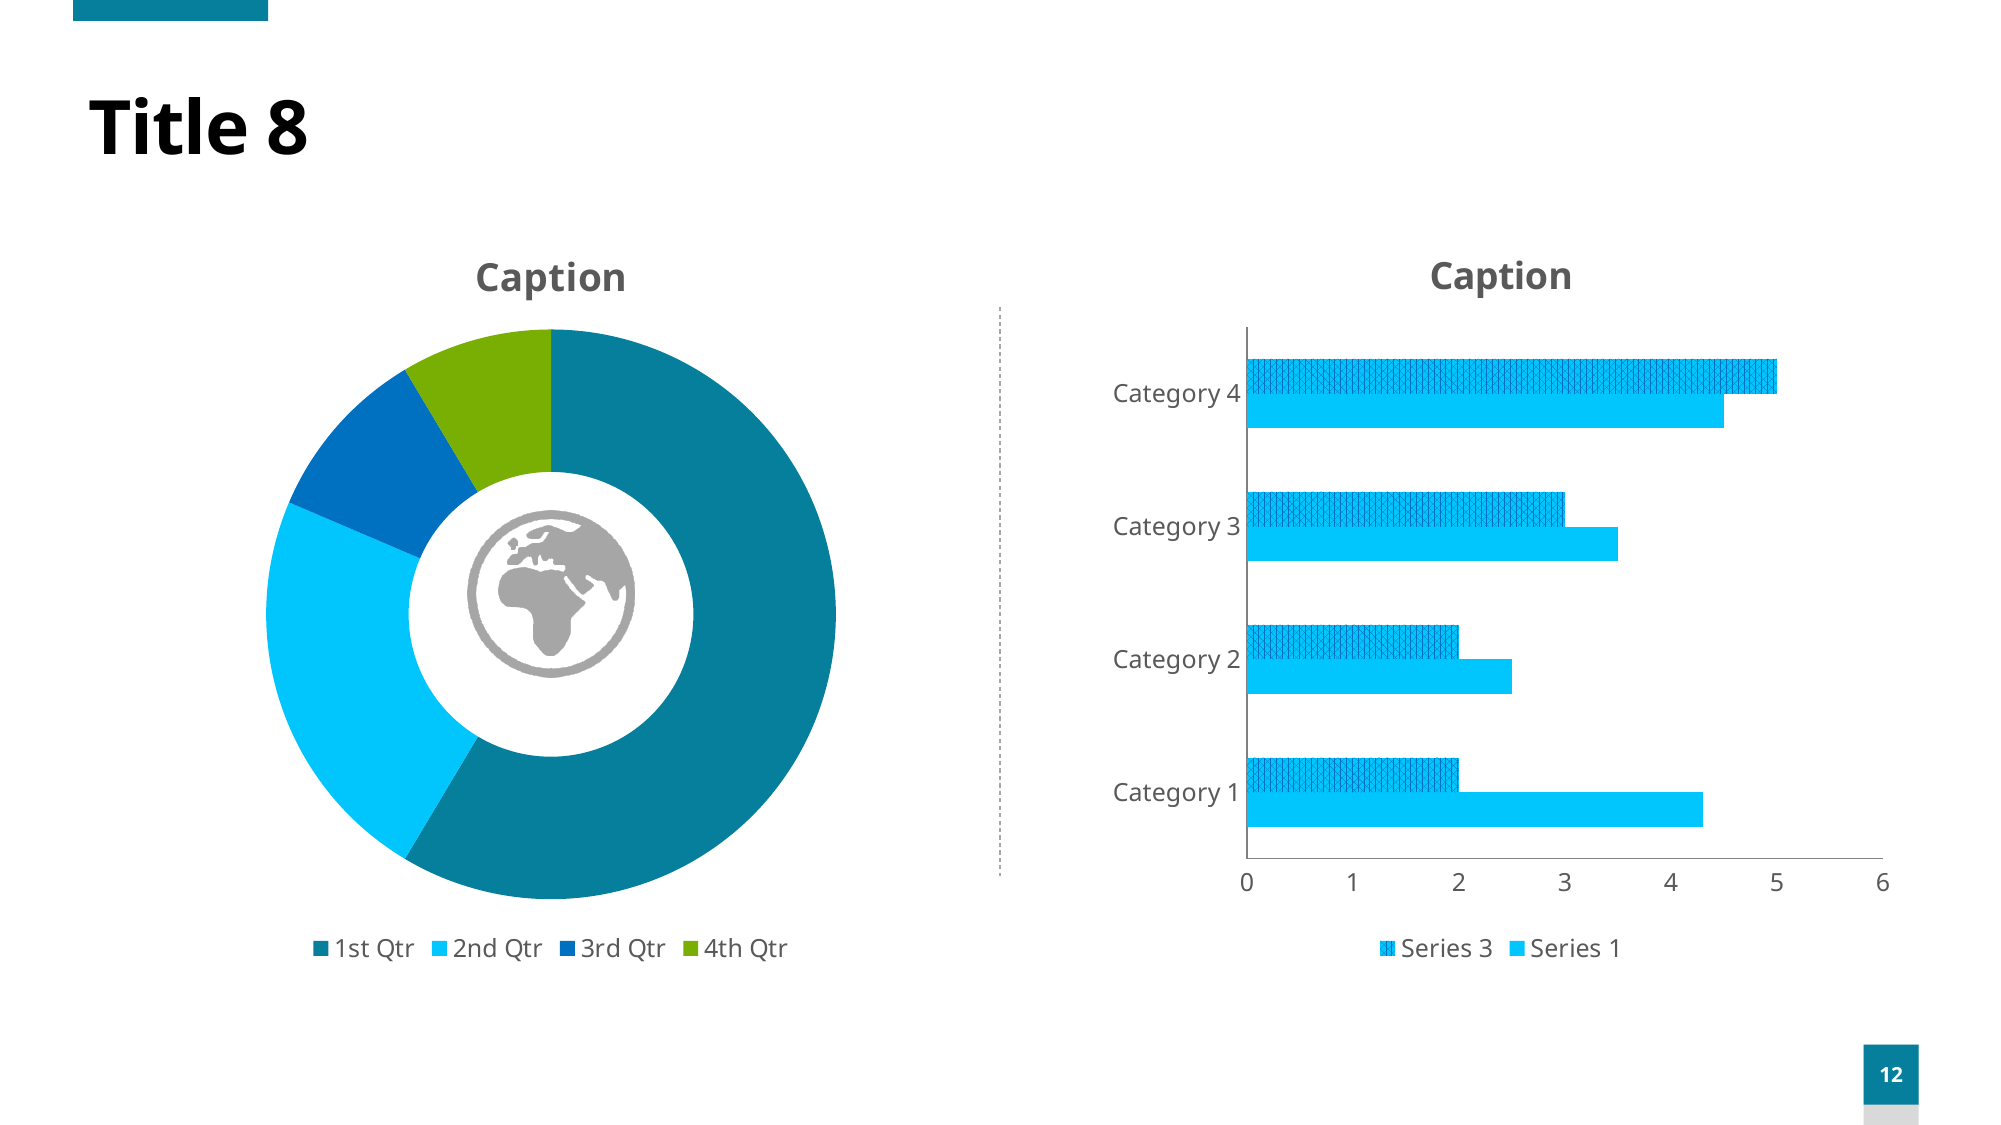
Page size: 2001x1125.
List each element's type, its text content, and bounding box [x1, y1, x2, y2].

picture [445, 487, 657, 699]
chart [1096, 214, 1907, 972]
chart [136, 214, 966, 972]
title Title 8 [73, 82, 1907, 179]
